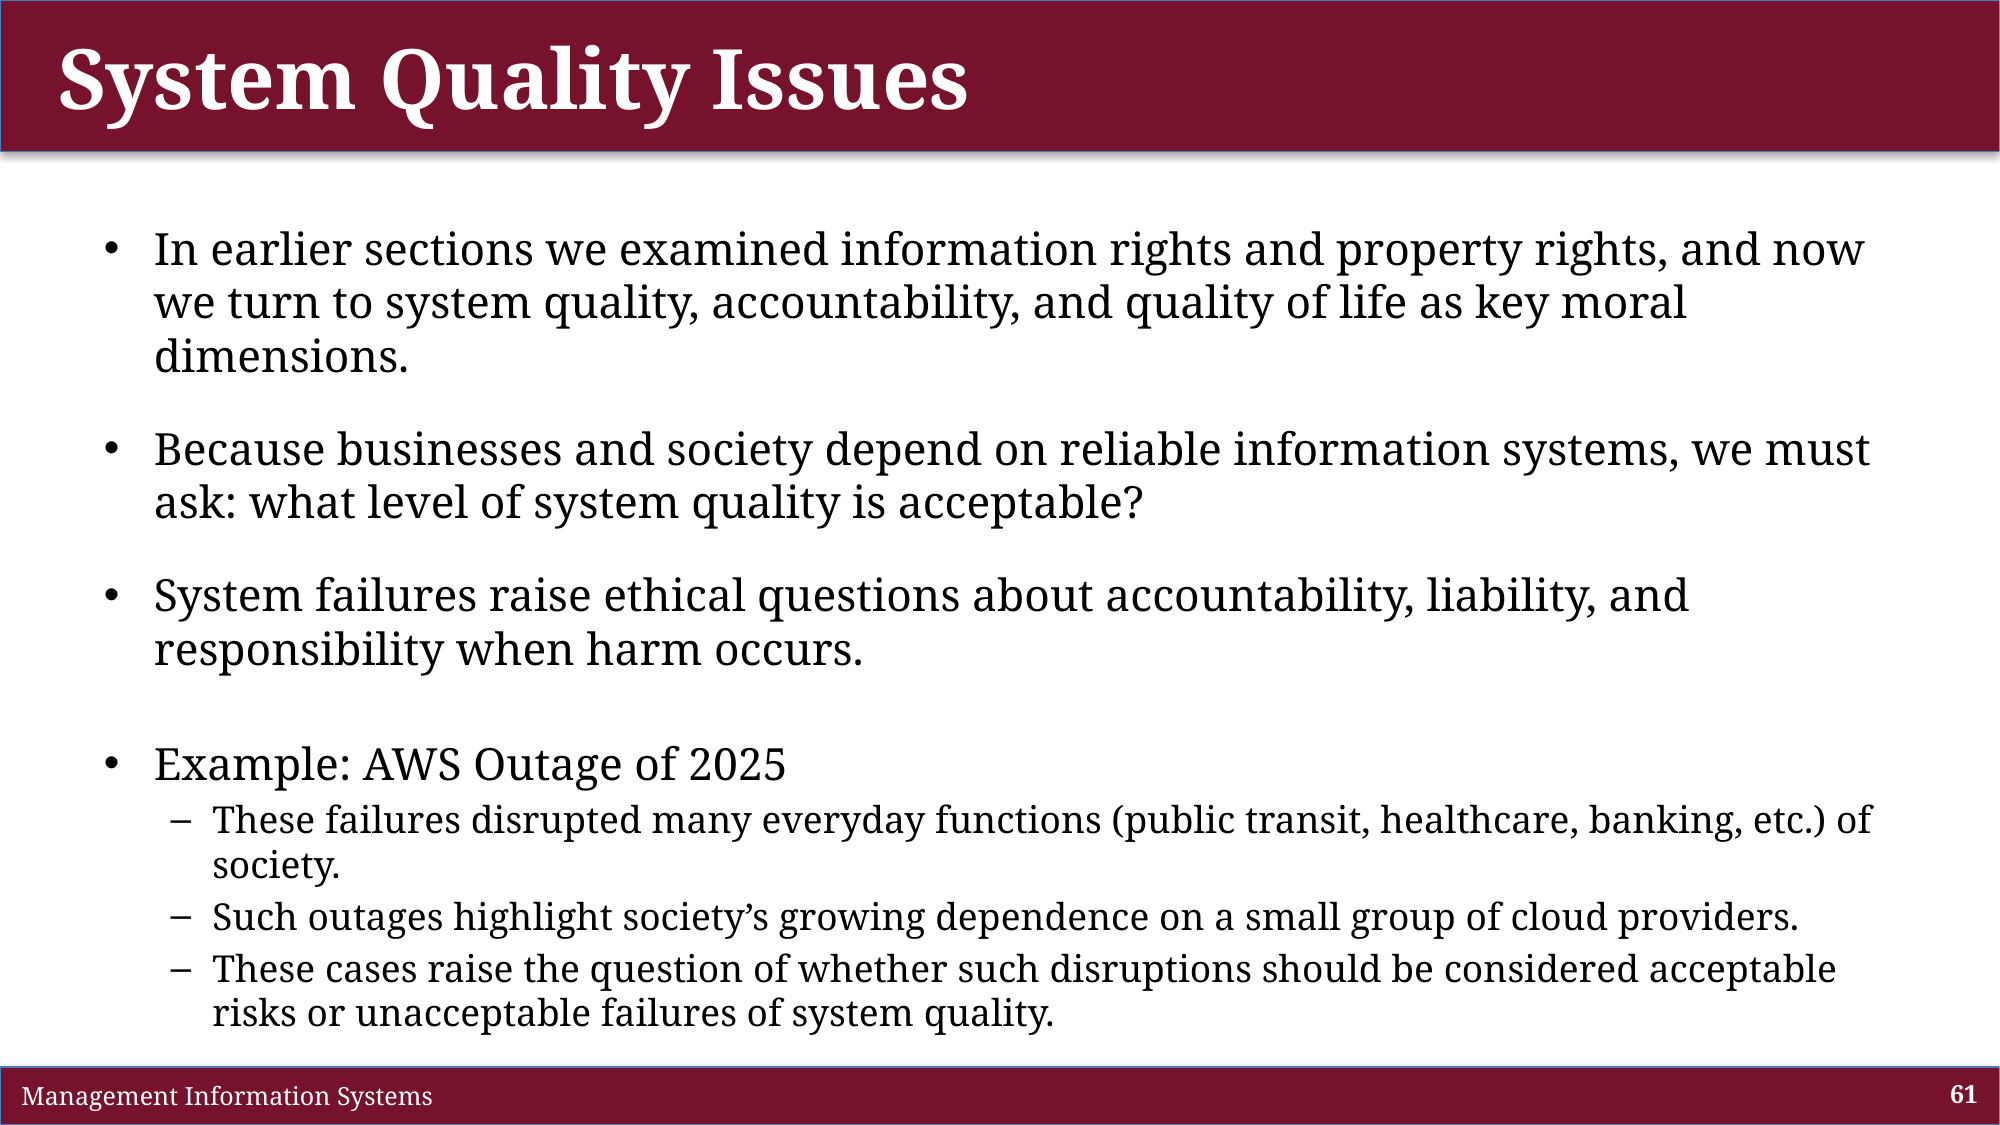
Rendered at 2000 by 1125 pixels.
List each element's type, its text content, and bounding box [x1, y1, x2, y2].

list In earlier sections we examined information rights and property rights, and now we turn to system quality, accountability, and quality of life as key moral dimensions. Because businesses and society depend on reliable information systems, we must ask: what level of system quality is acceptable? System failures raise ethical questions about accountability, liability, and responsibility when harm occurs. Example: AWS Outage of 2025 These failures disrupted many everyday functions (public transit, healthcare, banking, etc.) of society. Such outages highlight society’s growing dependence on a small group of cloud providers. These cases raise the question of whether such disruptions should be considered acceptable risks or unacceptable failures of system quality. [88, 213, 1911, 1047]
footer Management Information Systems [0, 1066, 475, 1125]
title System Quality Issues [0, 0, 2000, 152]
text_box [475, 1066, 1649, 1125]
slide_number 61 [1649, 1066, 2000, 1125]
